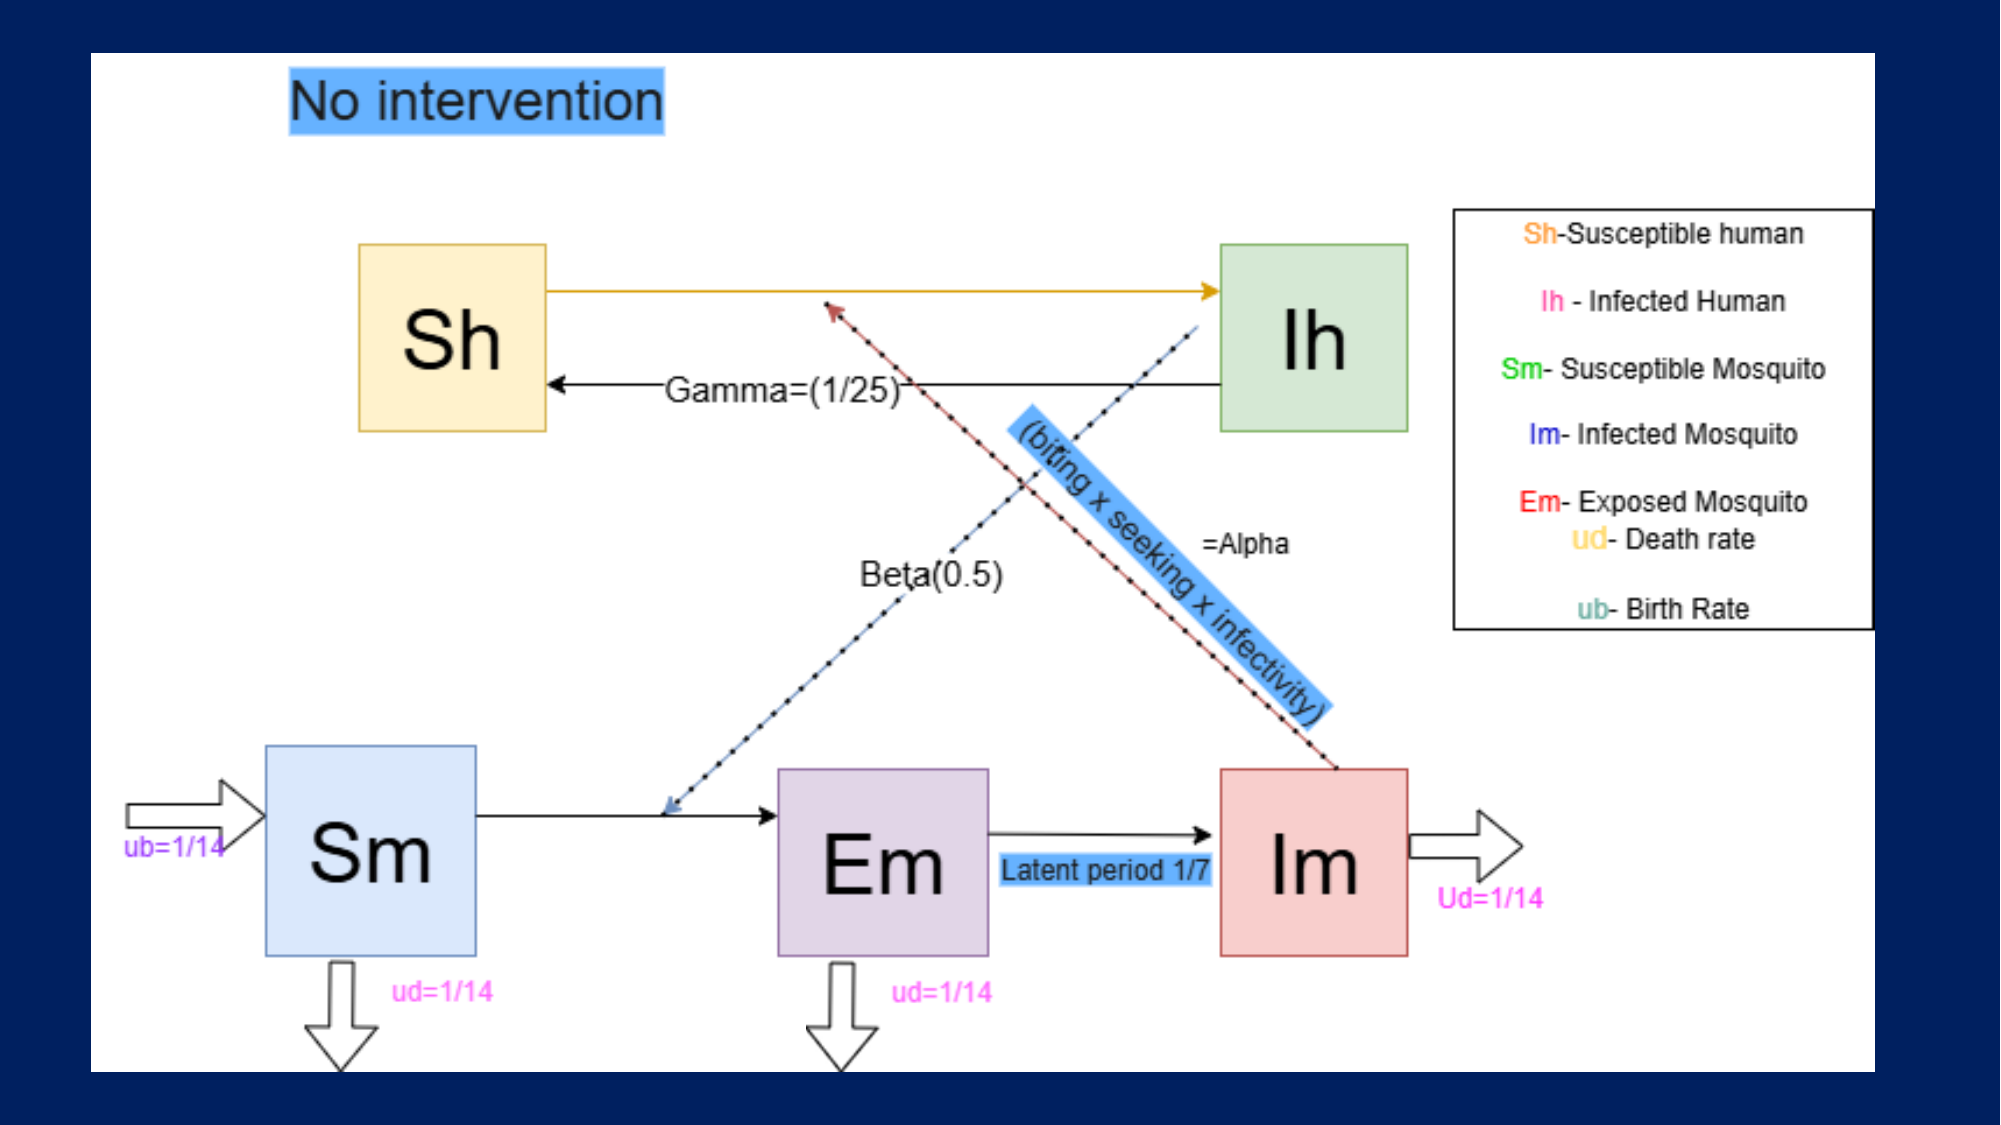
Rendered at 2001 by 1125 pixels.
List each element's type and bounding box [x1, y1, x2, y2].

list [91, 53, 1875, 1072]
picture [806, 959, 1000, 1072]
